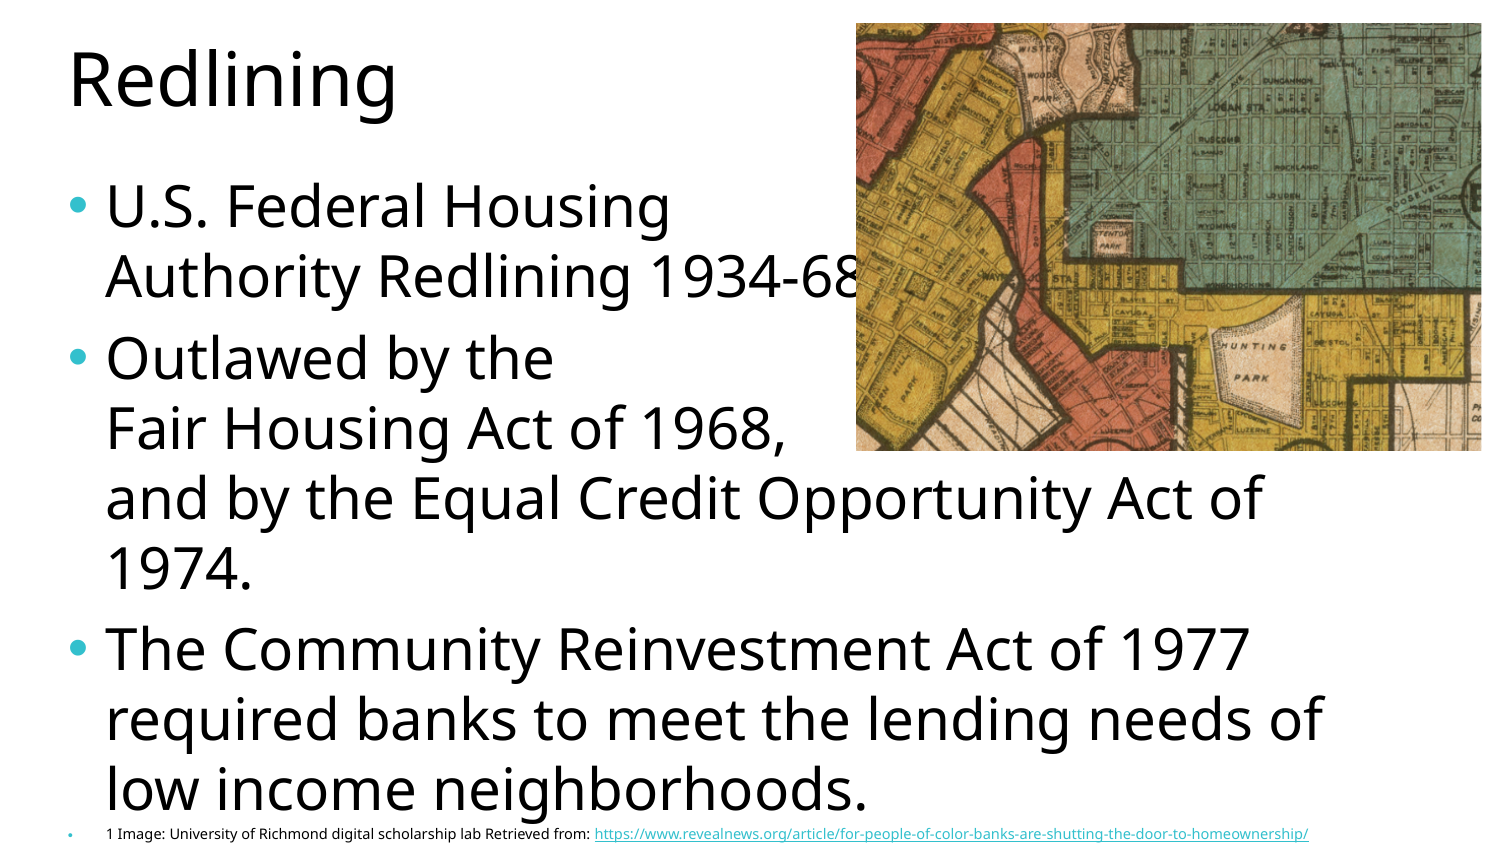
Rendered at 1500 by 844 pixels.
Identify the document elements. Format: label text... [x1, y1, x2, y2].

picture [855, 23, 1482, 451]
title Redlining [52, 41, 850, 142]
list U.S. Federal Housing Authority Redlining 1934-68. Outlawed by the Fair Housing Act of 1968, and by the Equal Credit Opportunity Act of 1974. The Community Reinvestment Act of 1977 required banks to meet the lending needs of low income neighborhoods. 1 Image: University of Richmond digital scholarship lab Retrieved from: https://www.revealnews.org/article/for-people-of-color-banks-are-shutting-the-door-to-homeownership/ [52, 161, 1399, 615]
